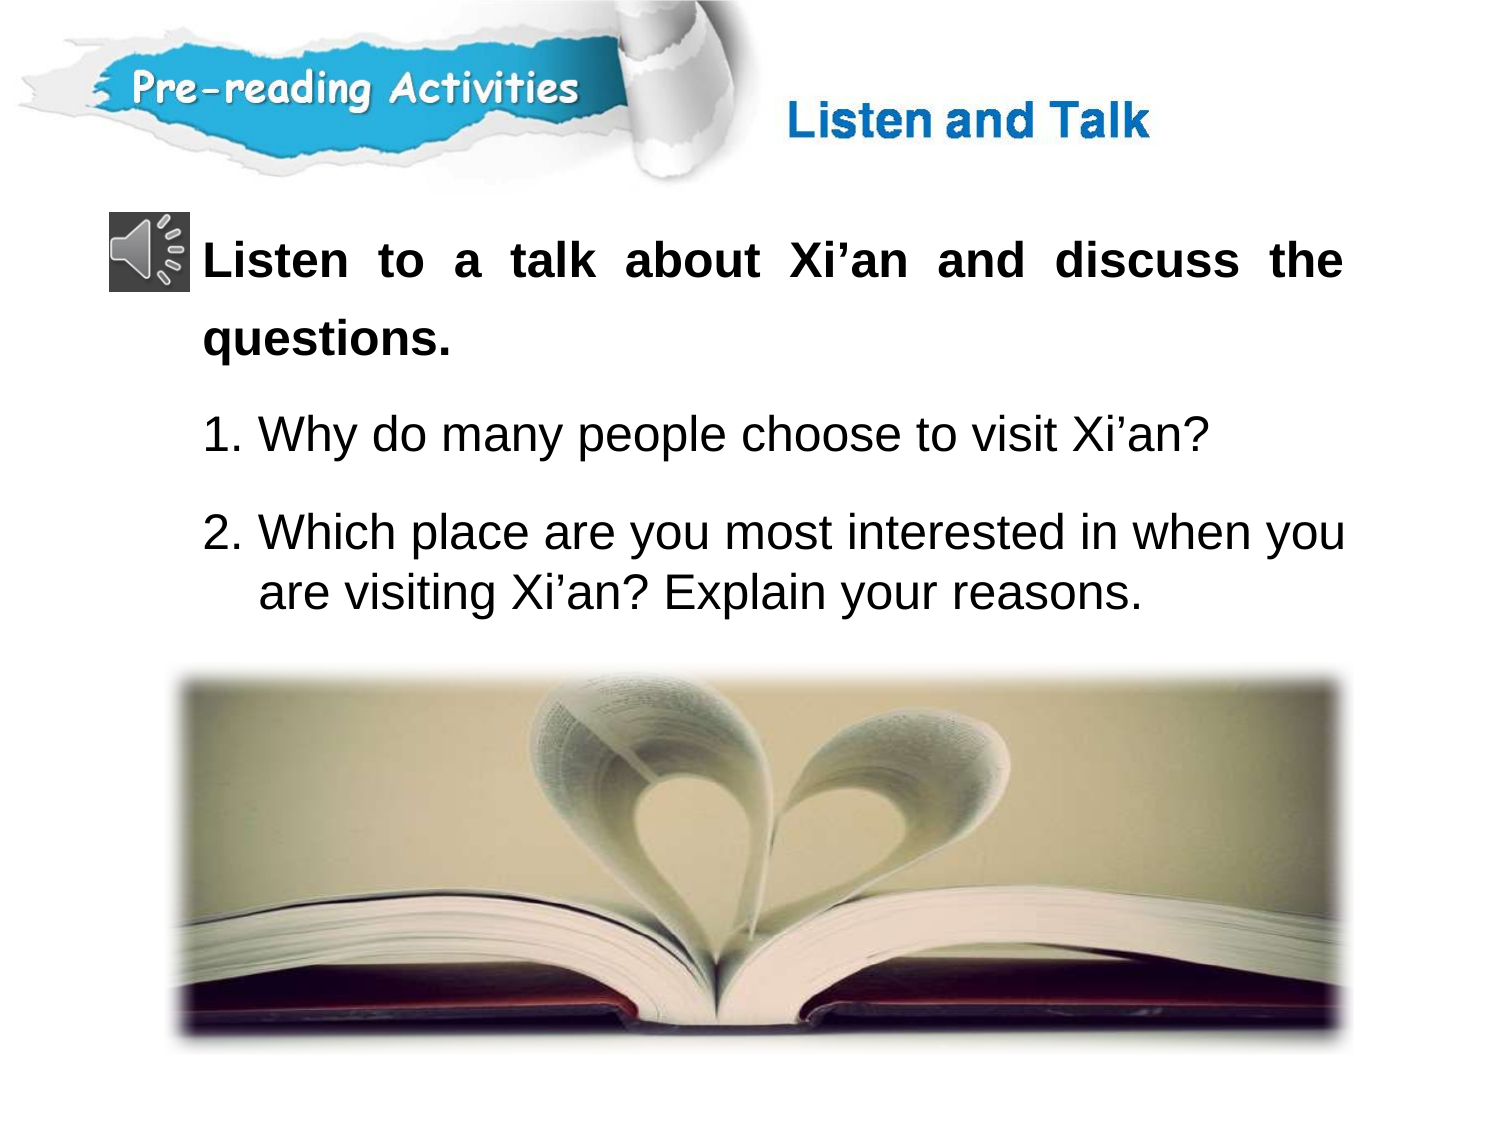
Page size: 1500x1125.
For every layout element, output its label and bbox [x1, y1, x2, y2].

picture [163, 661, 1355, 1055]
picture [108, 210, 191, 294]
picture [6, 0, 1441, 197]
text_box [187, 204, 1440, 720]
